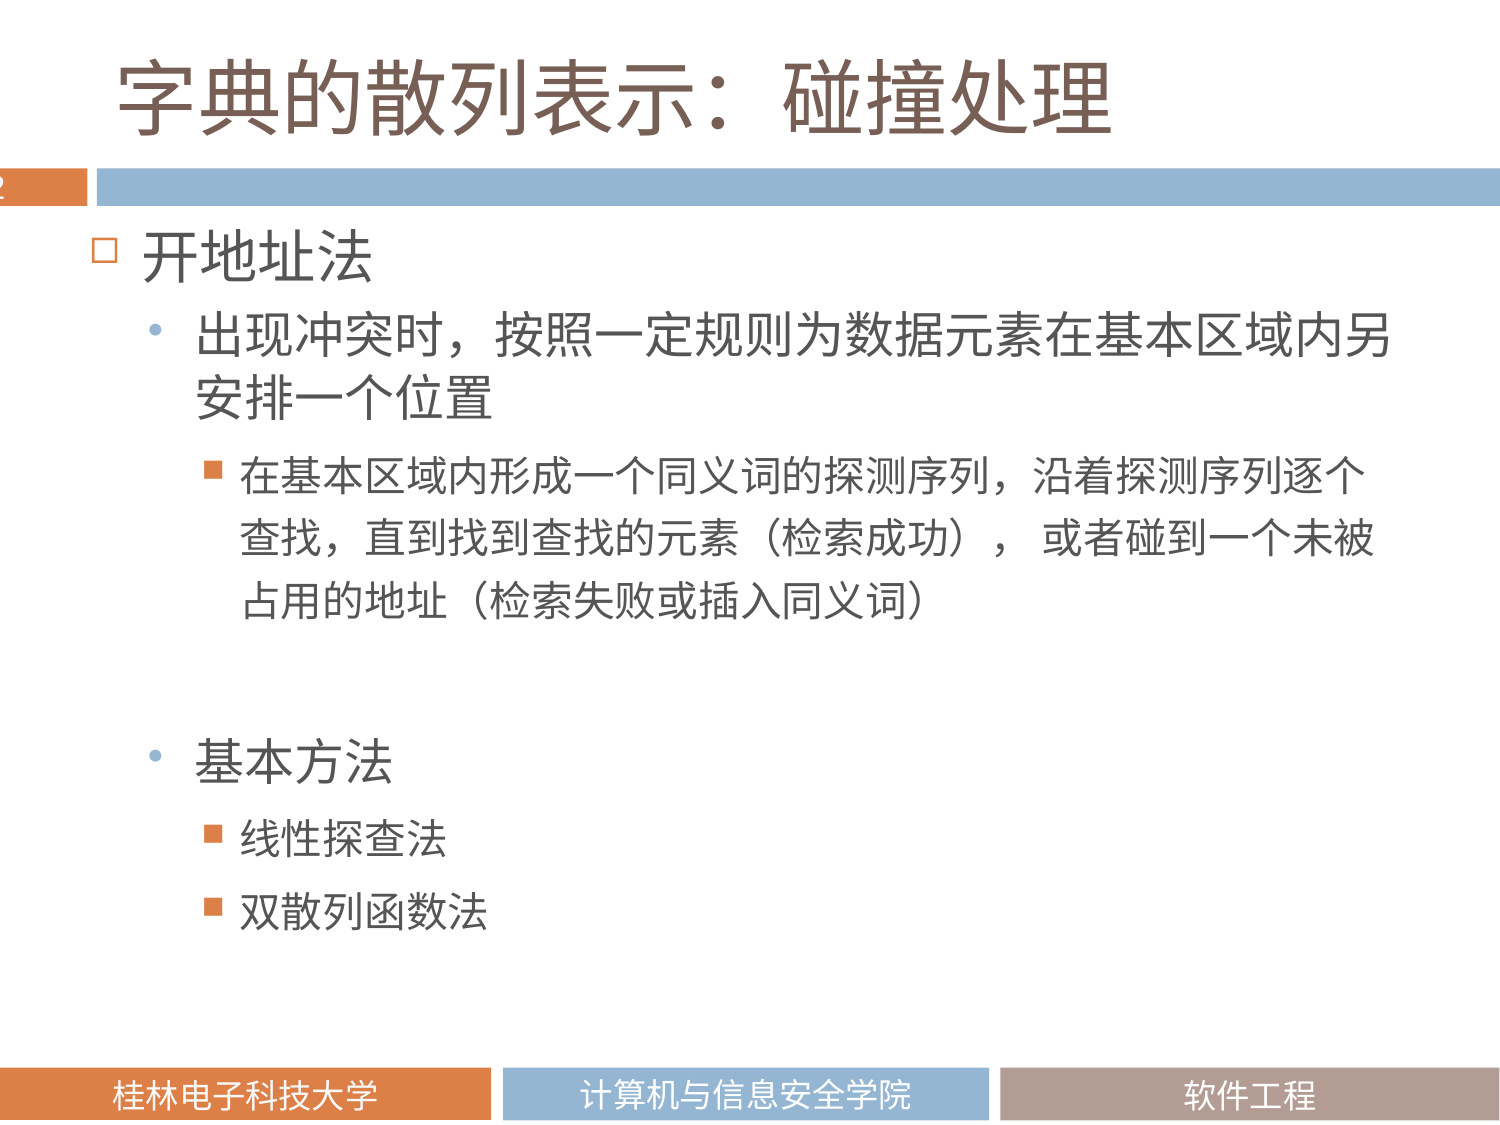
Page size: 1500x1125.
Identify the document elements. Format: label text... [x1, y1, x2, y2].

list 开地址法 出现冲突时，按照一定规则为数据元素在基本区域内另安排一个位置 在基本区域内形成一个同义词的探测序列，沿着探测序列逐个查找，直到找到查找的元素（检索成功）， 或者碰到一个未被占用的地址（检索失败或插入同义词） 基本方法 线性探查法 双散列函数法 [73, 219, 1412, 1006]
title 字典的散列表示：碰撞处理 [99, 37, 1438, 155]
